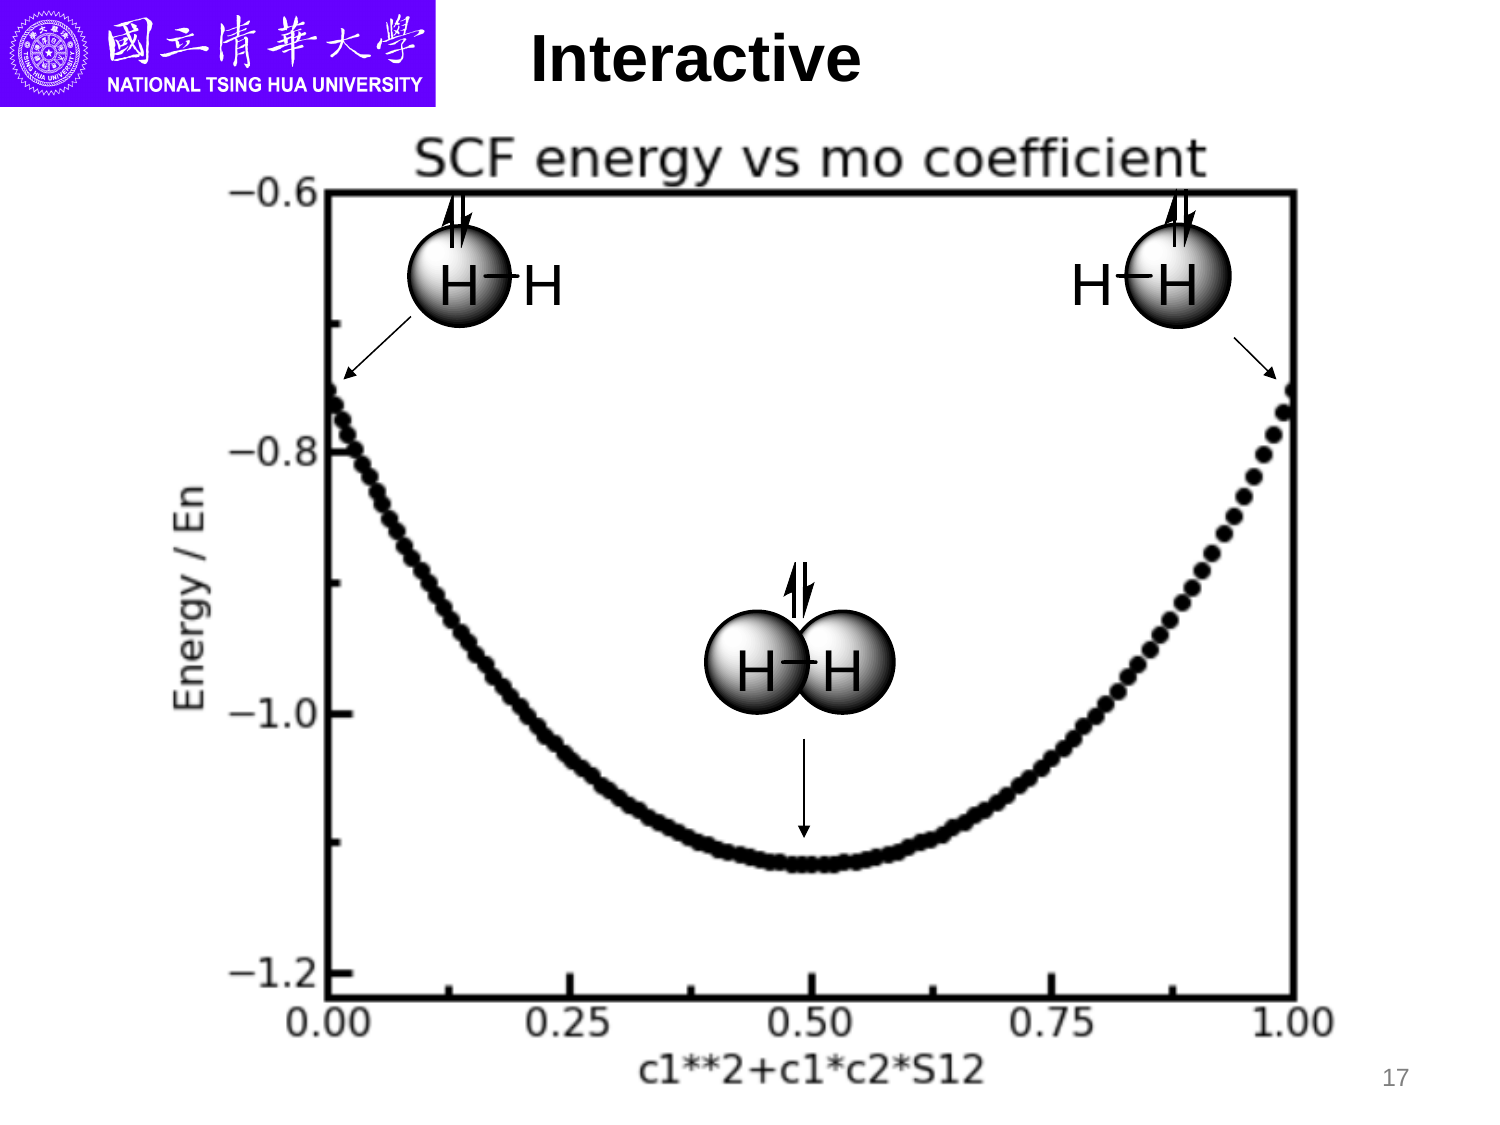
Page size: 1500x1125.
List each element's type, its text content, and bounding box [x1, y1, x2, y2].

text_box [1064, 187, 1249, 350]
picture [0, 0, 436, 107]
title Interactive [515, 0, 1425, 107]
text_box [1233, 337, 1277, 380]
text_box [343, 316, 412, 380]
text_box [697, 562, 911, 739]
slide_number 17 [1357, 1050, 1425, 1103]
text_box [399, 188, 580, 349]
picture [148, 124, 1352, 1125]
